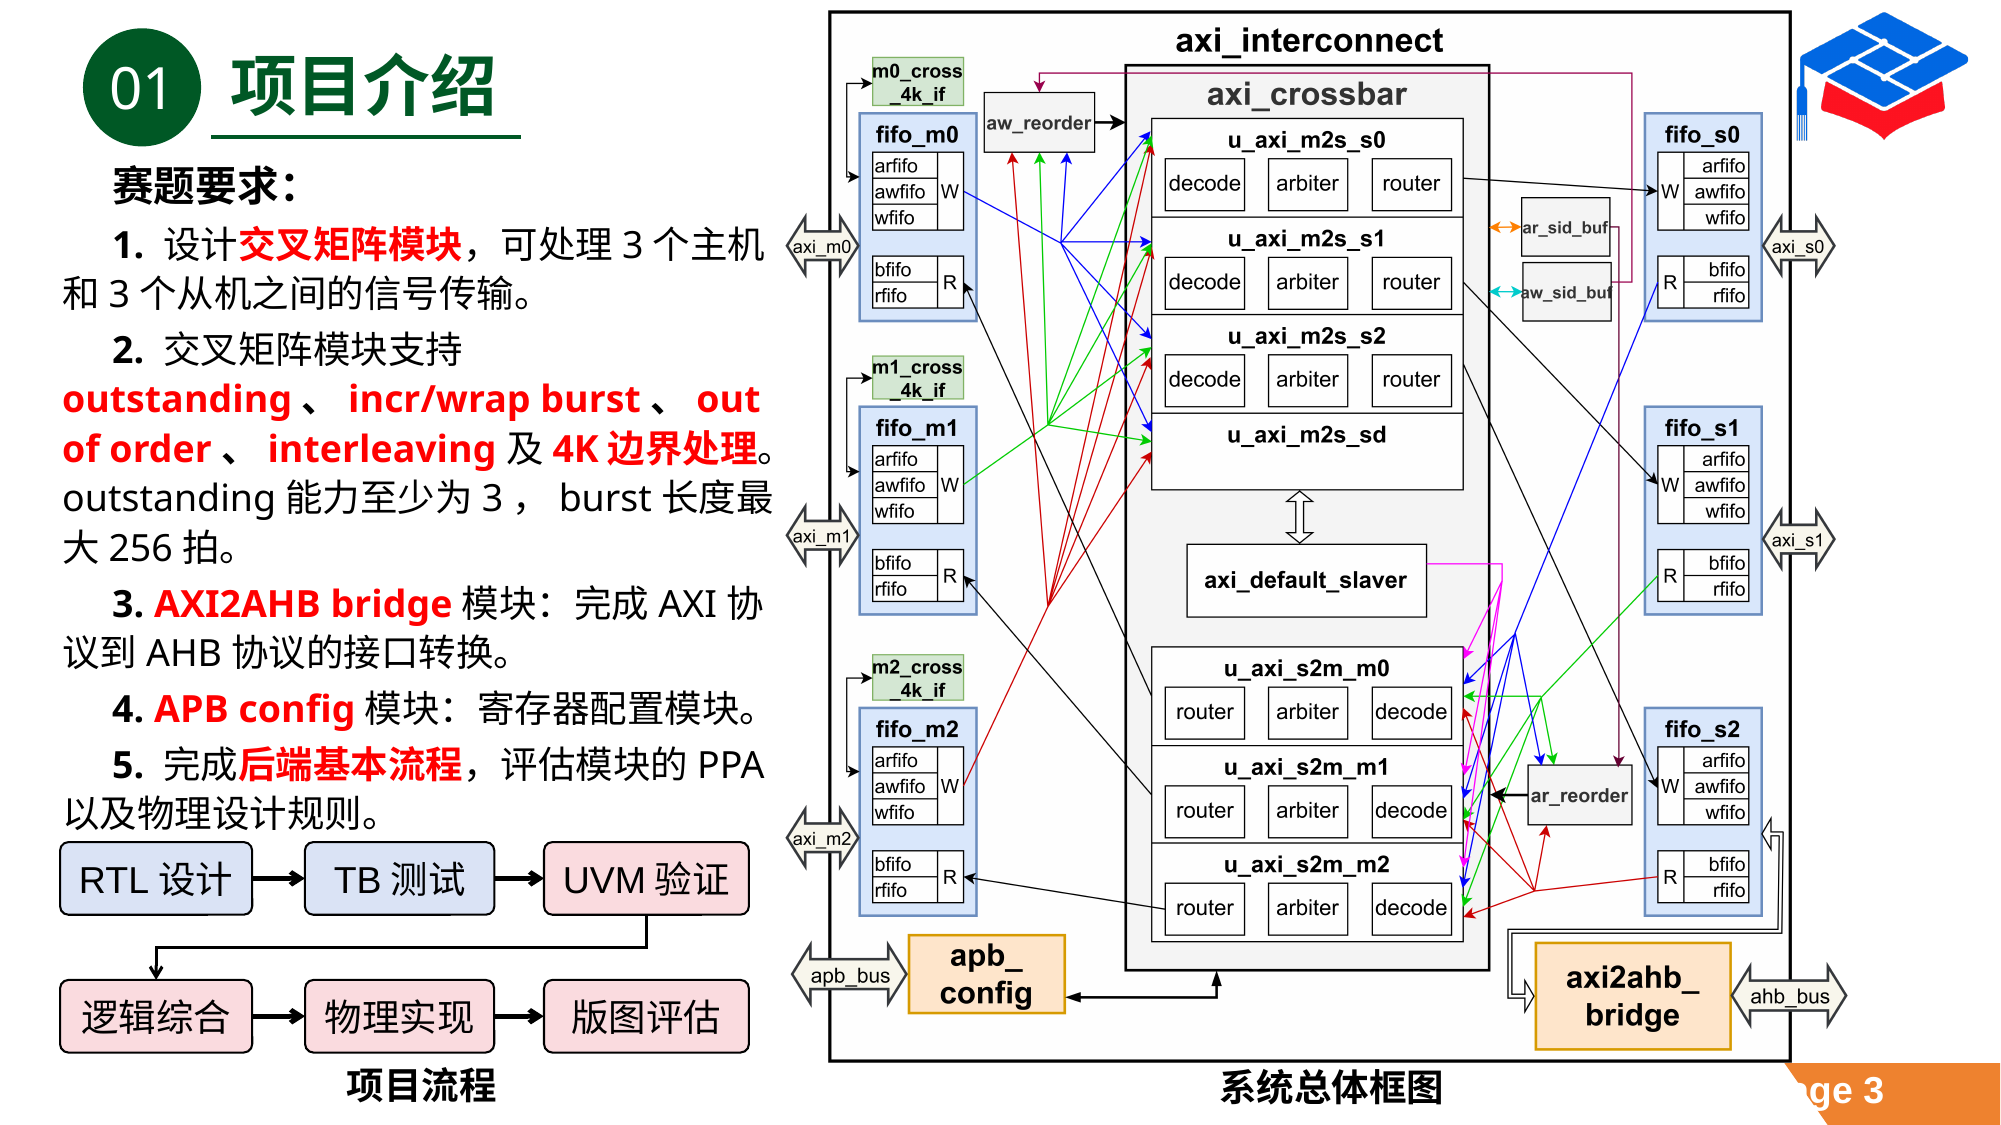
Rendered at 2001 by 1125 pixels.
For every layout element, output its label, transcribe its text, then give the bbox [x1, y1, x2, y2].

text_box 物理实现 [435, 978, 496, 1054]
text_box 项目流程 [435, 1054, 601, 1115]
text_box 逻辑综合 [59, 978, 254, 1054]
text_box 系统总体框图 [1152, 1064, 1511, 1116]
text_box 物理实现 [304, 978, 368, 1054]
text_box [70, 27, 215, 147]
text_box RTL设计 [59, 841, 254, 916]
picture [784, 10, 2000, 1064]
text_box 版图评估 [542, 978, 750, 1054]
text_box 项目介绍 [218, 38, 784, 130]
text_box TB测试 [303, 841, 368, 916]
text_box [368, 701, 435, 1125]
text_box UVM验证 [542, 841, 750, 916]
text_box TB测试 [435, 841, 496, 916]
text_box 项目流程 [242, 1054, 368, 1115]
text_box 赛题要求： 1. 设计交叉矩阵模块，可处理3个主机和3个从机之间的信号传输。 2. 交叉矩阵模块支持outstanding、incr/wrap burst、out of order、interleaving及4K边界处理。outstanding能力至少为3，burst长度最大256拍。 3. AXI2AHB bridge模块：完成AXI协议到AHB协议的接口转换。 4. APB config模块：寄存器配置模块。 5. 完成后端基本流程，评估模块的PPA以及物理设计规则。 [47, 147, 784, 800]
